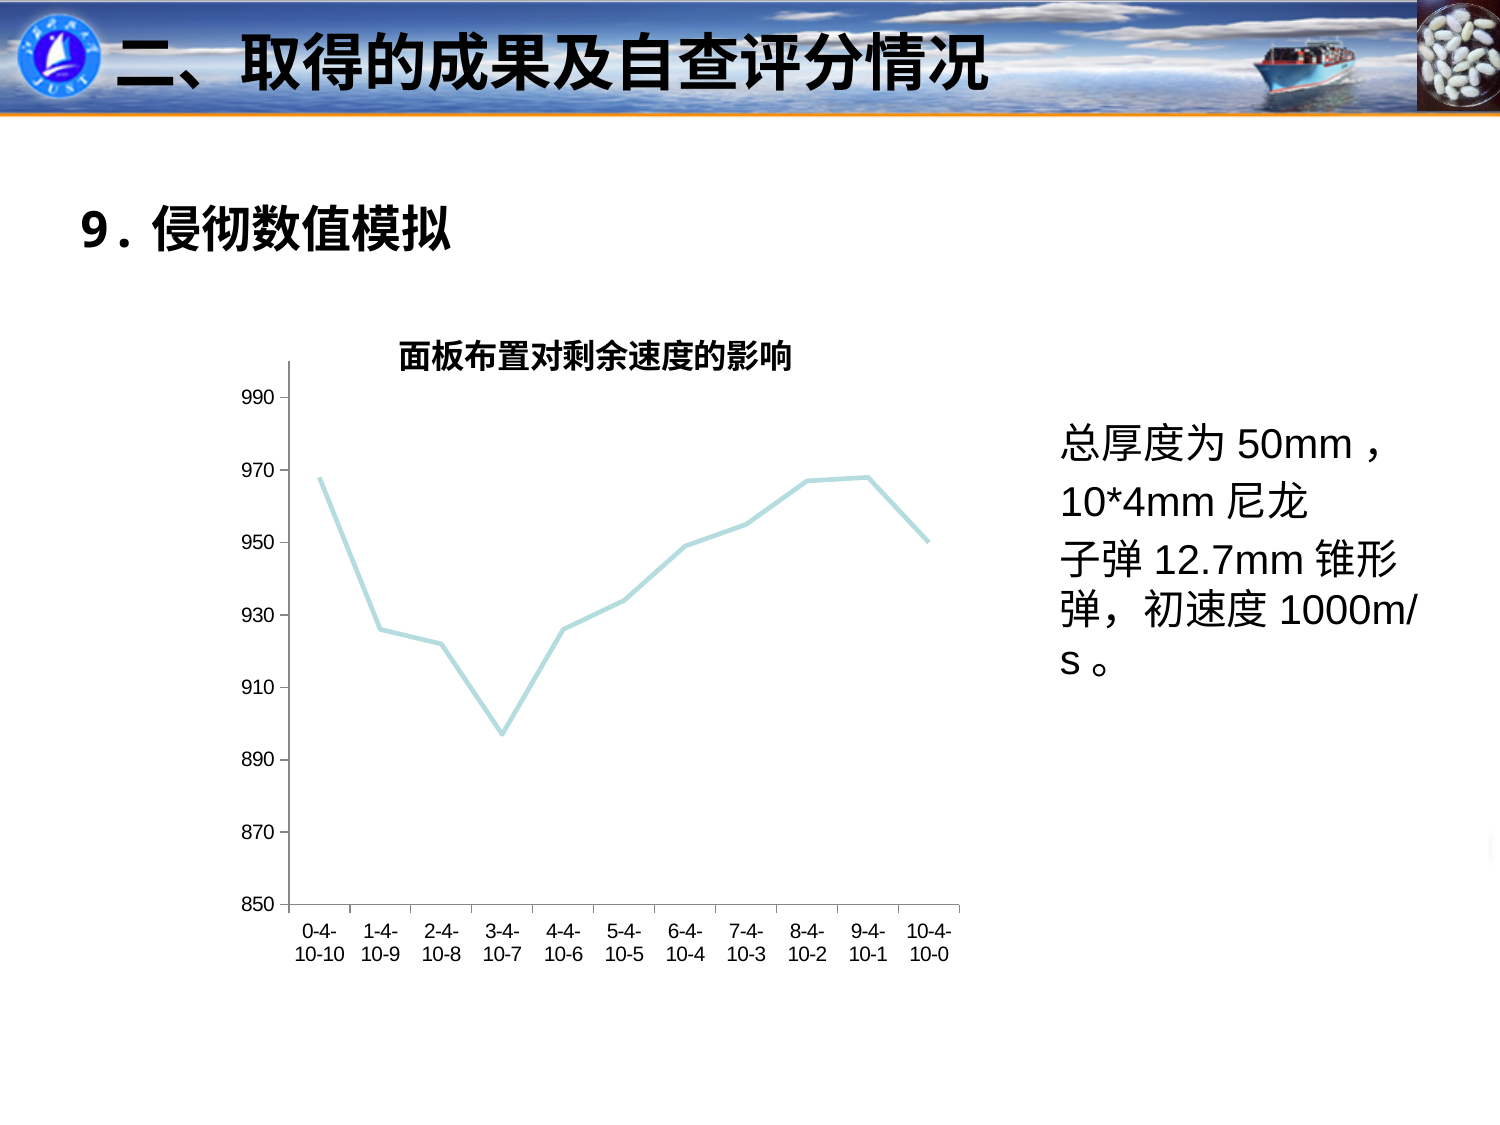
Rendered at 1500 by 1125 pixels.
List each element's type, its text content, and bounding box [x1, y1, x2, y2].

picture [0, 0, 1500, 1125]
text_box 二、取得的成果及自查评分情况 [100, 7, 1500, 114]
text_box 9.侵彻数值模拟 [64, 160, 1447, 265]
chart [123, 298, 1068, 1031]
text_box 总厚度为50mm， 10*4mm尼龙 子弹12.7mm锥形弹，初速度1000m/s。 [1072, 408, 1478, 691]
